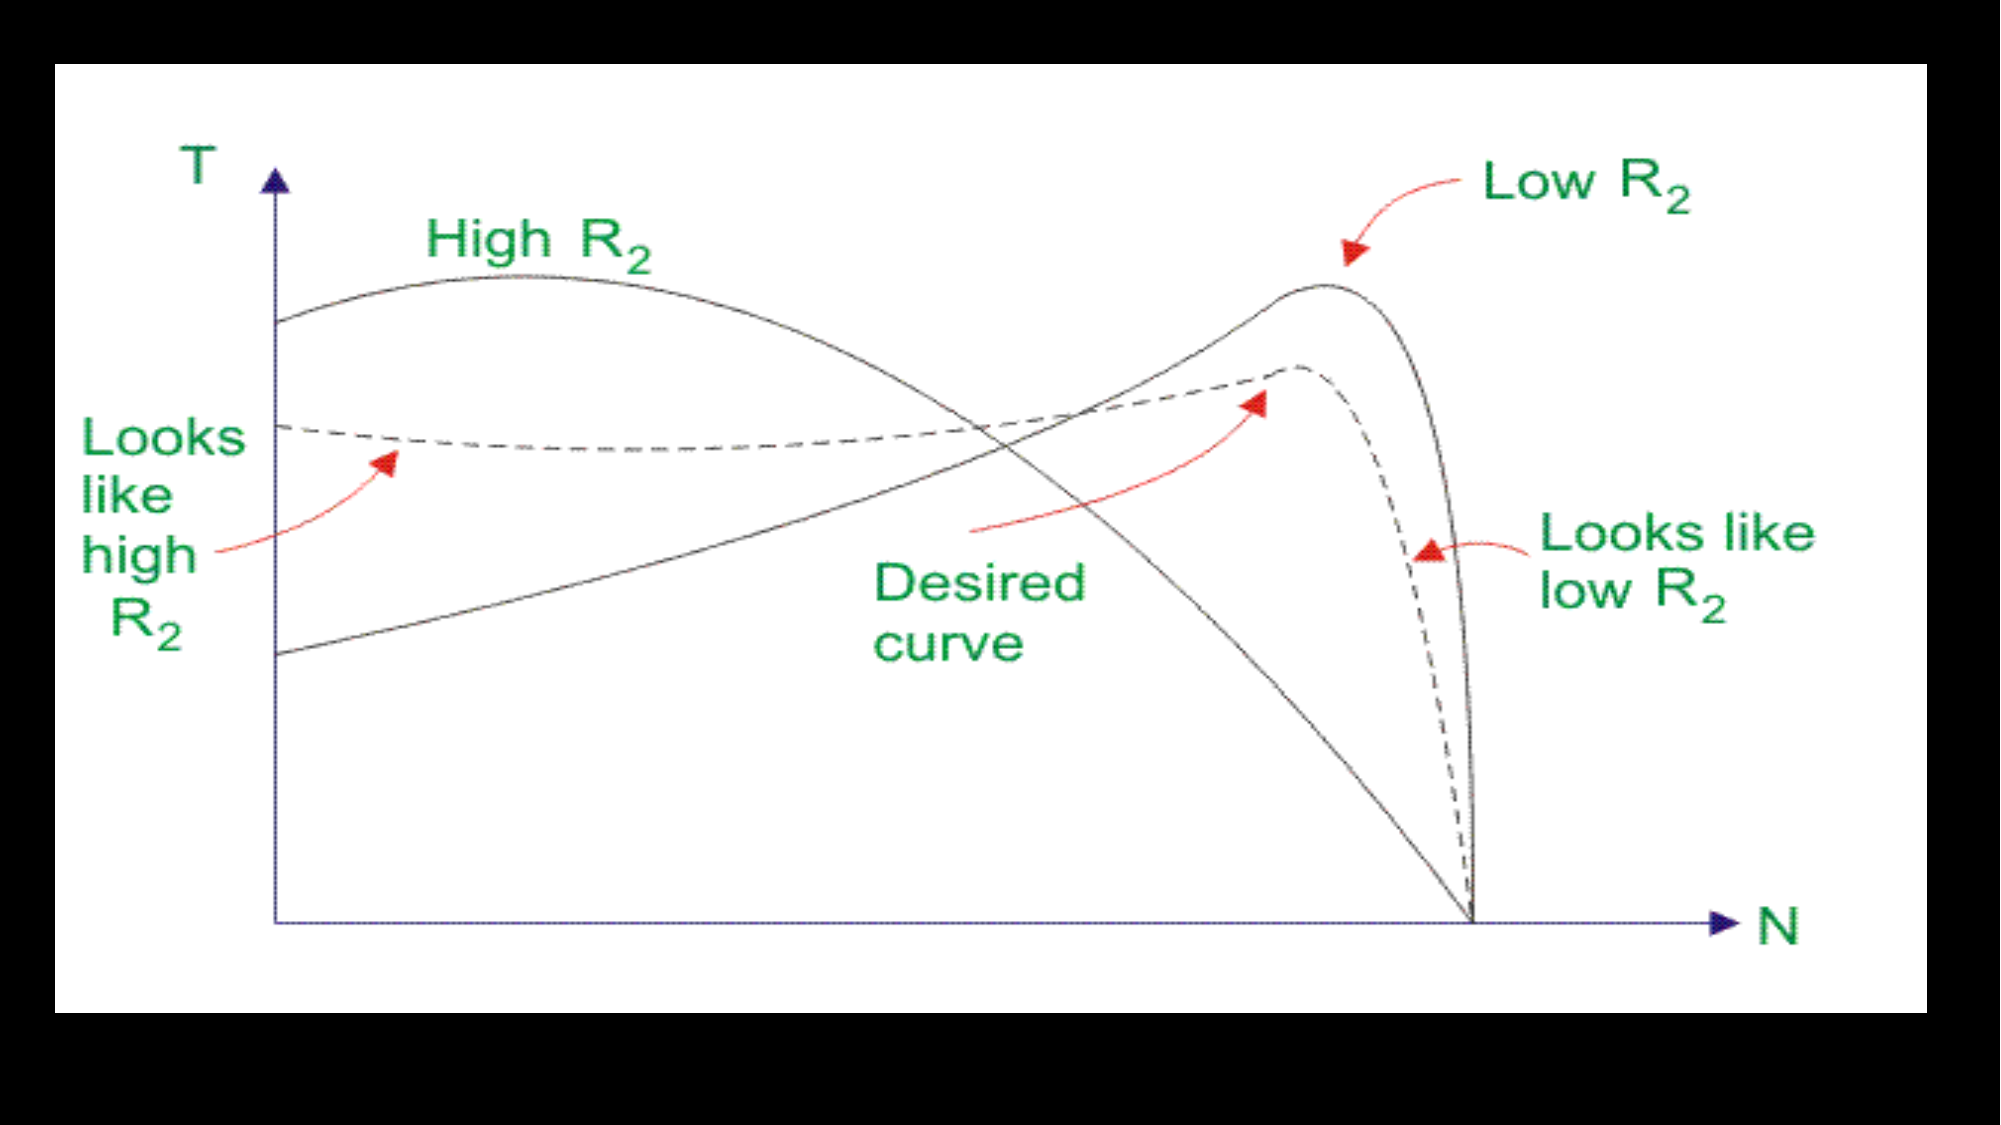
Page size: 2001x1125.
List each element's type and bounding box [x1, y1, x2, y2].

picture [55, 64, 1927, 1013]
